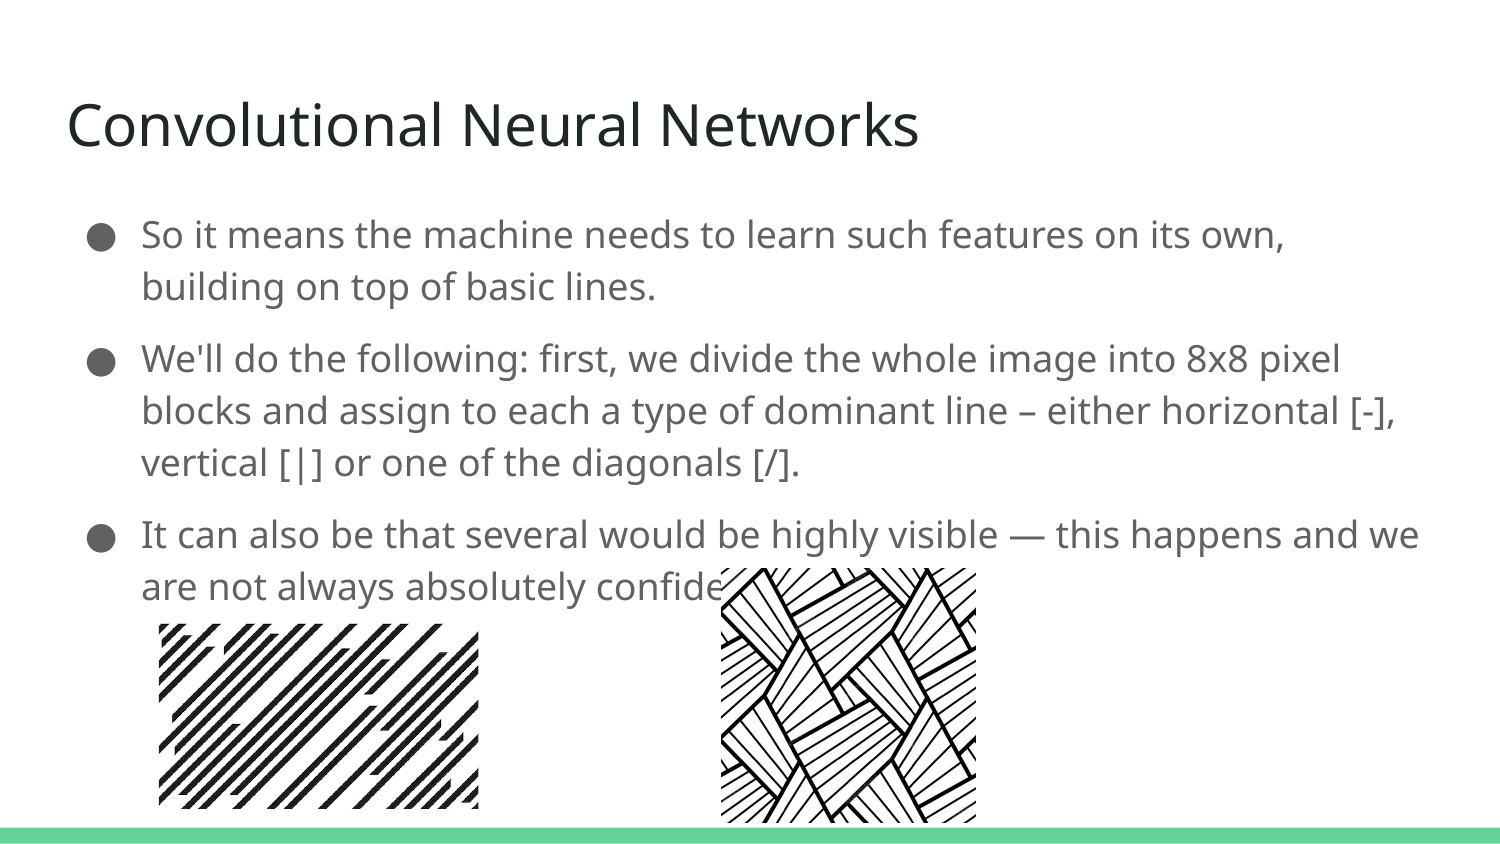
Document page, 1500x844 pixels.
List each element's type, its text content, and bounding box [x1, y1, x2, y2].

title Convolutional Neural Networks [51, 72, 1449, 167]
list So it means the machine needs to learn such features on its own, building on top of basic lines. We'll do the following: first, we divide the whole image into 8x8 pixel blocks and assign to each a type of dominant line – either horizontal [-], vertical [|] or one of the diagonals [/]. It can also be that several would be highly visible — this happens and we are not always absolutely confident. [51, 189, 1449, 750]
picture [720, 568, 976, 823]
picture [158, 623, 479, 812]
